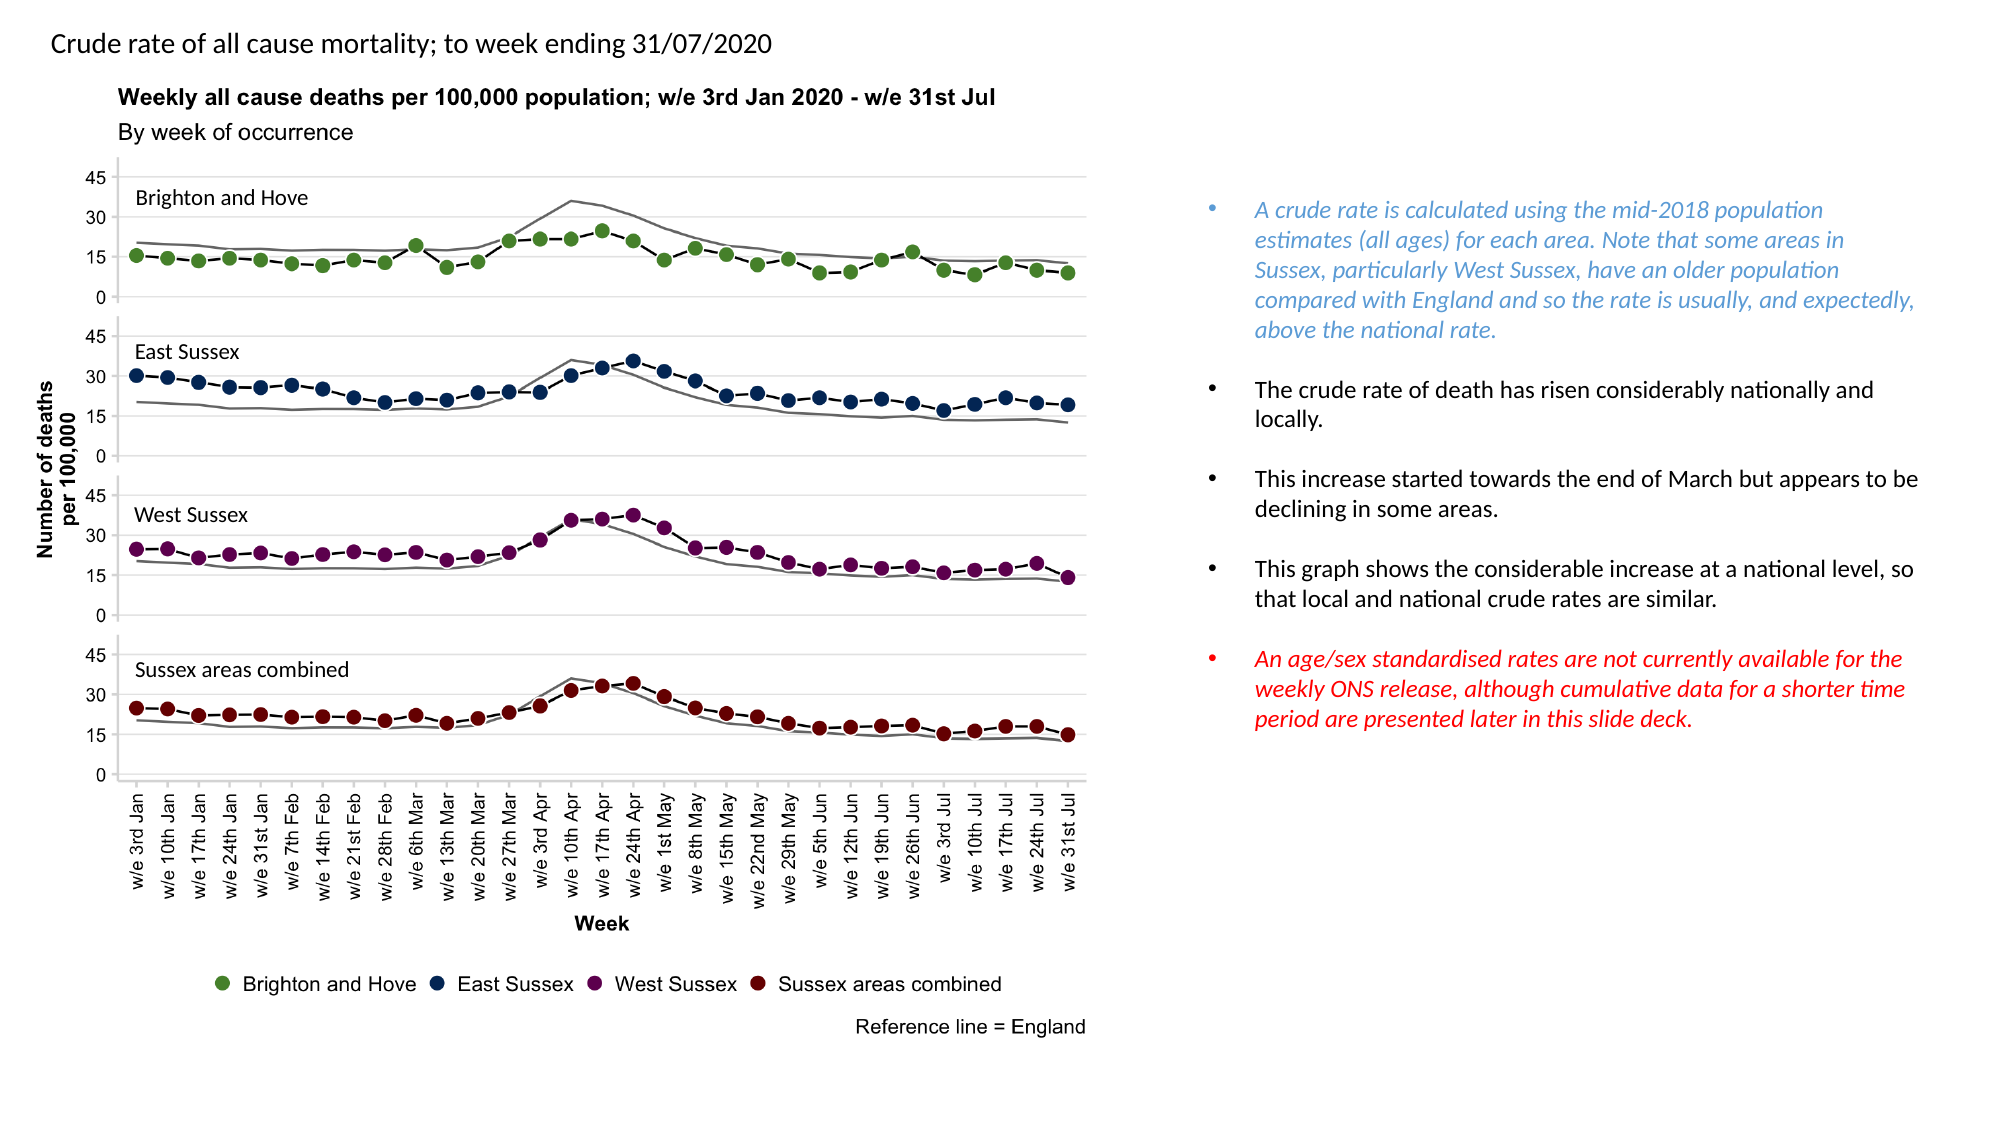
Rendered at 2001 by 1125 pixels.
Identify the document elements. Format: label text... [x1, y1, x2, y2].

text_box A crude rate is calculated using the mid-2018 population estimates (all ages) for each area. Note that some areas in Sussex, particularly West Sussex, have an older population compared with England and so the rate is usually, and expectedly, above the national rate. The crude rate of death has risen considerably nationally and locally. This increase started towards the end of March but appears to be declining in some areas. This graph shows the considerable increase at a national level, so that local and national crude rates are similar. An age/sex standardised rates are not currently available for the weekly ONS release, although cumulative data for a shorter time period are presented later in this slide deck. [1193, 186, 1937, 740]
text_box Crude rate of all cause mortality; to week ending 31/07/2020 [36, 16, 788, 67]
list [24, 75, 1099, 1050]
